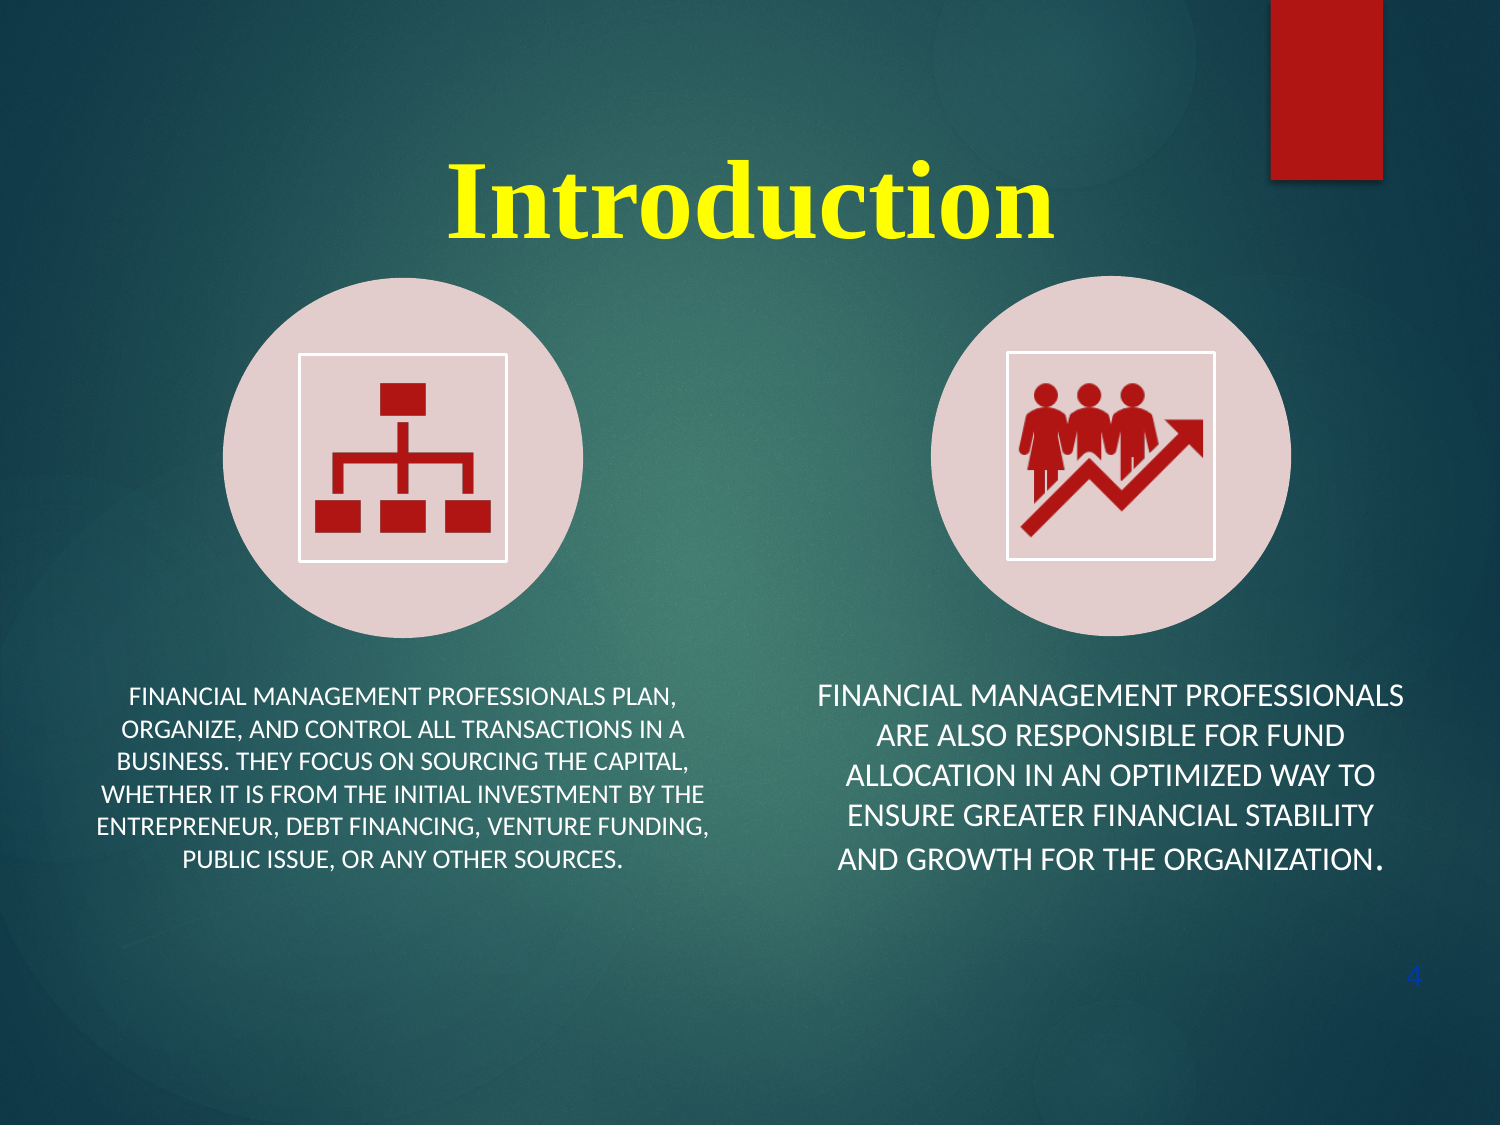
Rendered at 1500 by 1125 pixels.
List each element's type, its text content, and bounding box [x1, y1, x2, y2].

text_box Introduction [362, 118, 1140, 260]
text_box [74, 262, 1426, 1051]
text_box 4 [1430, 949, 1438, 1010]
